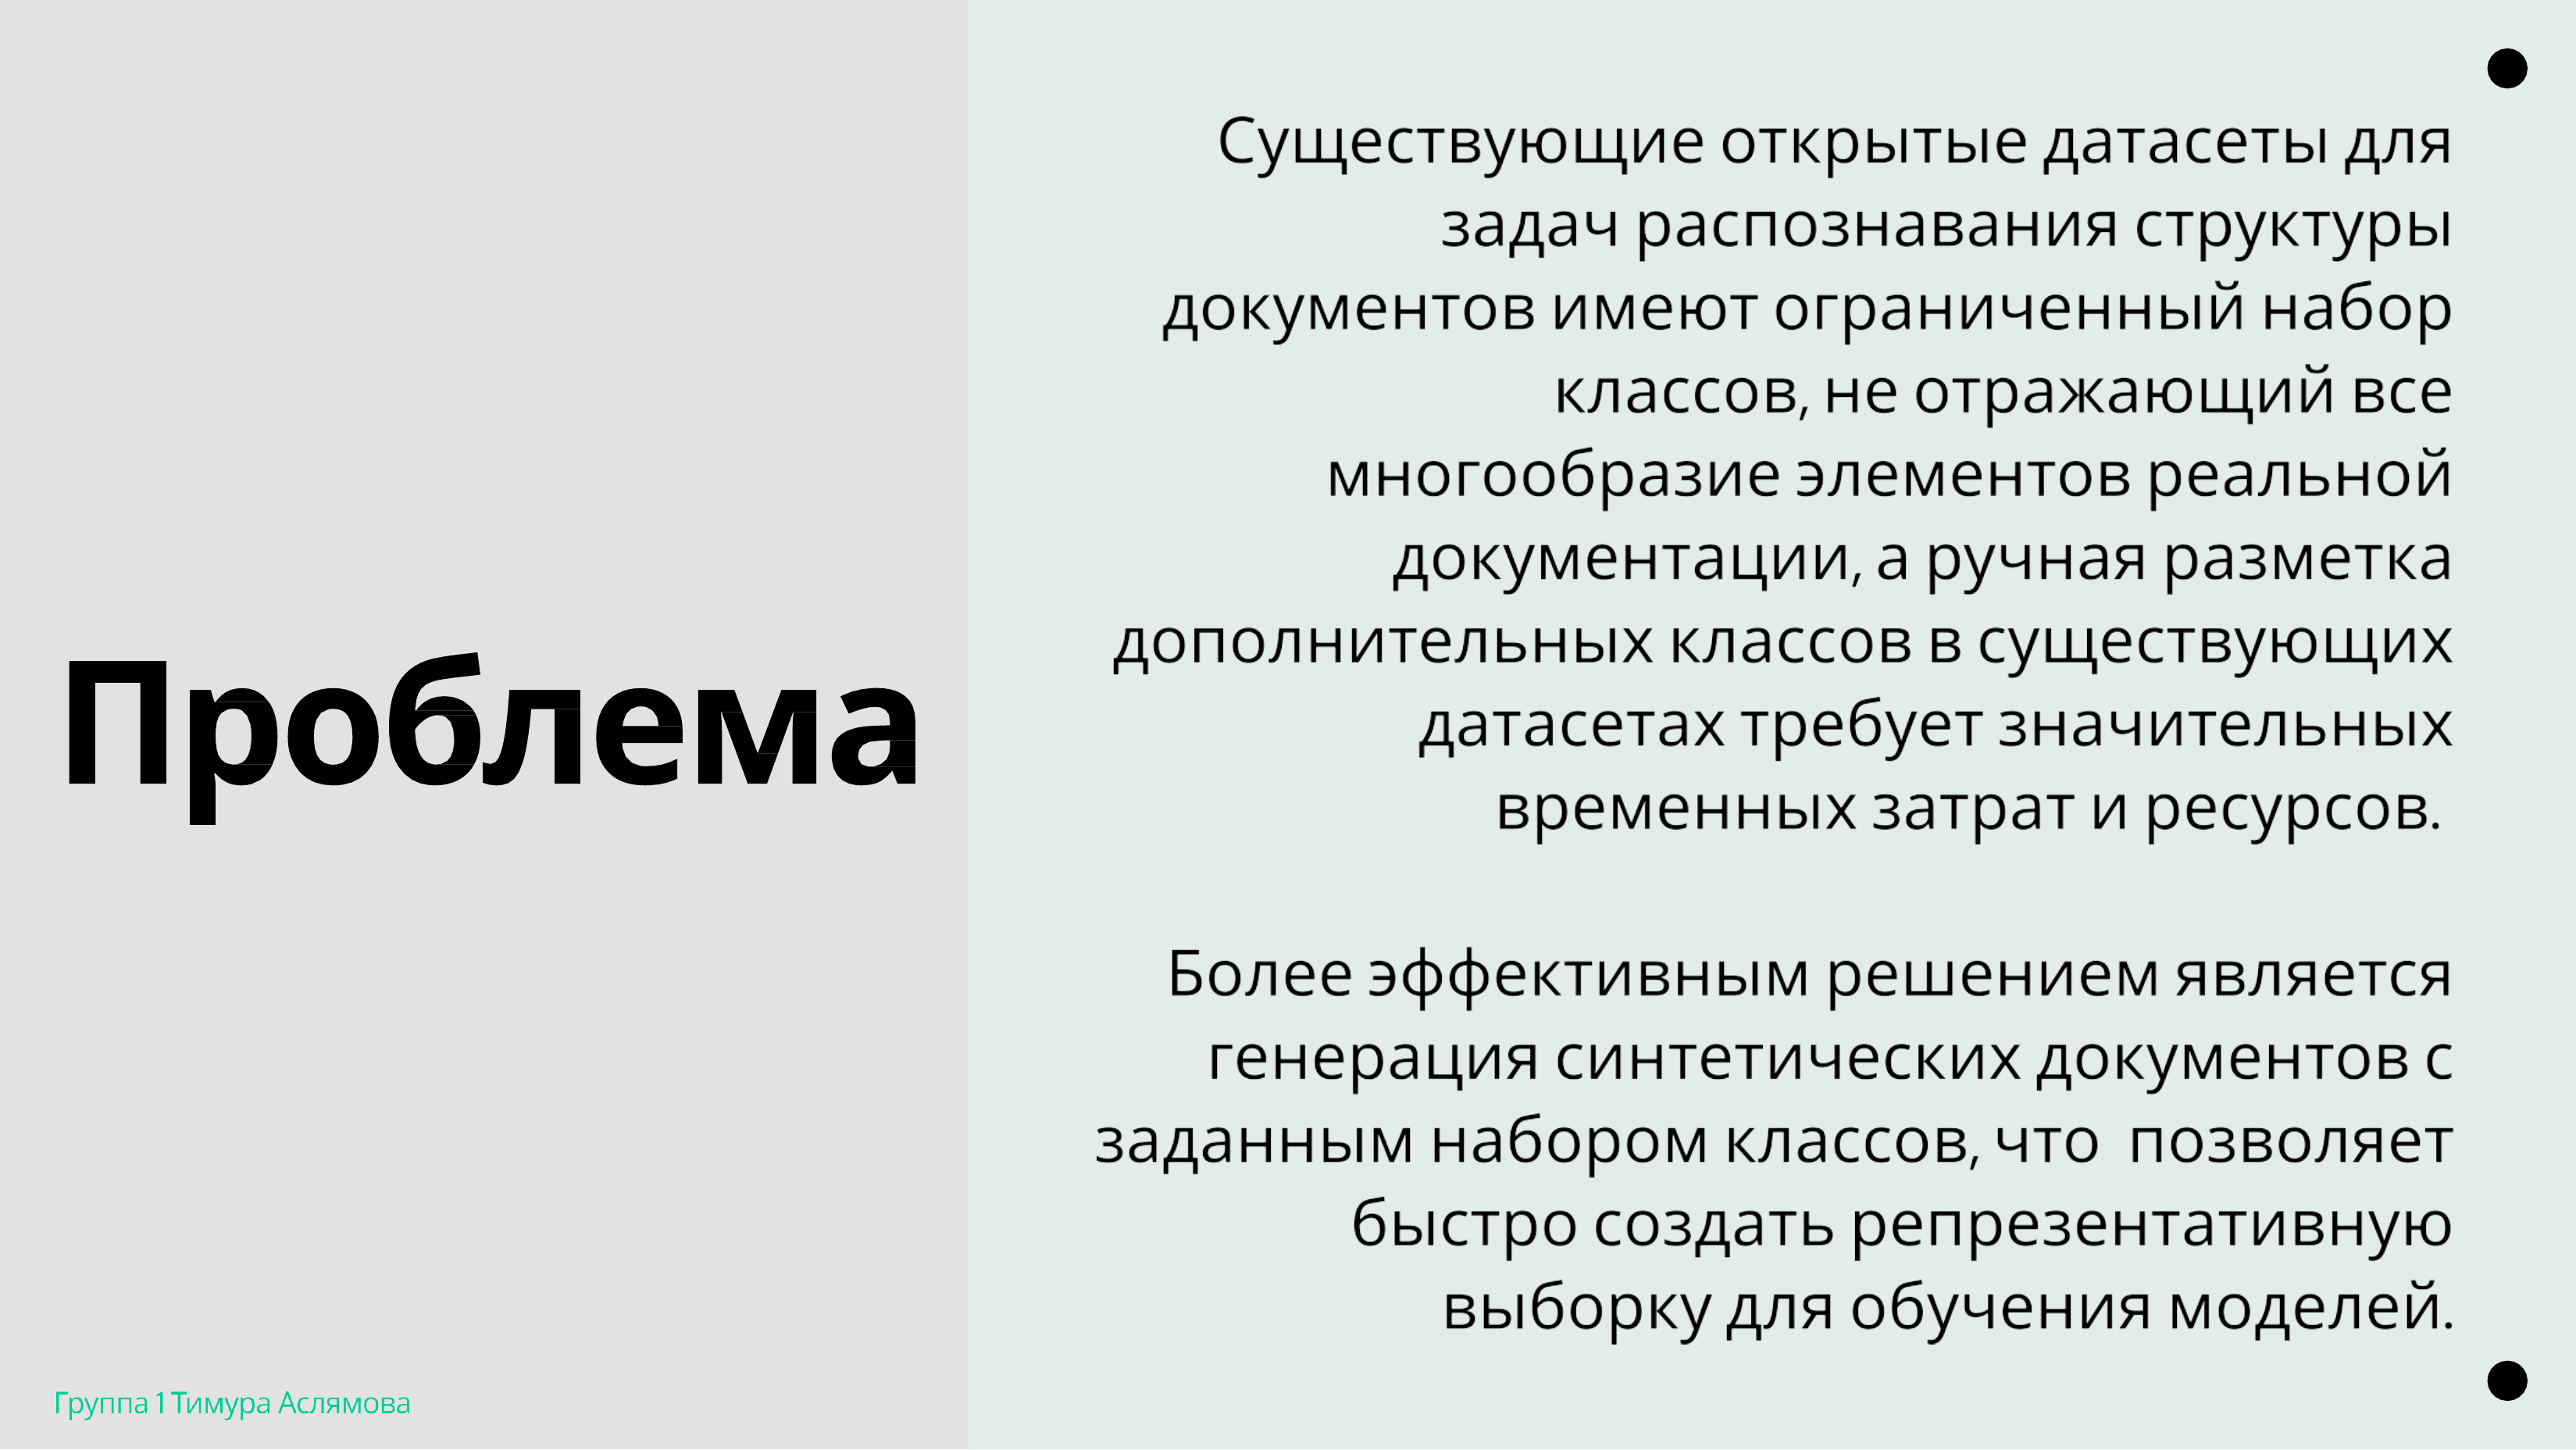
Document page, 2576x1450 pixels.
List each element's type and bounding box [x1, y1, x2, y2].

text_box [389, 652, 480, 786]
text_box [596, 688, 683, 786]
text_box [698, 690, 817, 784]
text_box [483, 690, 580, 786]
text_box [968, 0, 2576, 1450]
text_box [190, 688, 278, 825]
text_box [831, 688, 915, 786]
text_box [69, 661, 166, 784]
picture [56, 1391, 409, 1420]
text_box [287, 688, 379, 786]
text_box [0, 0, 965, 1450]
